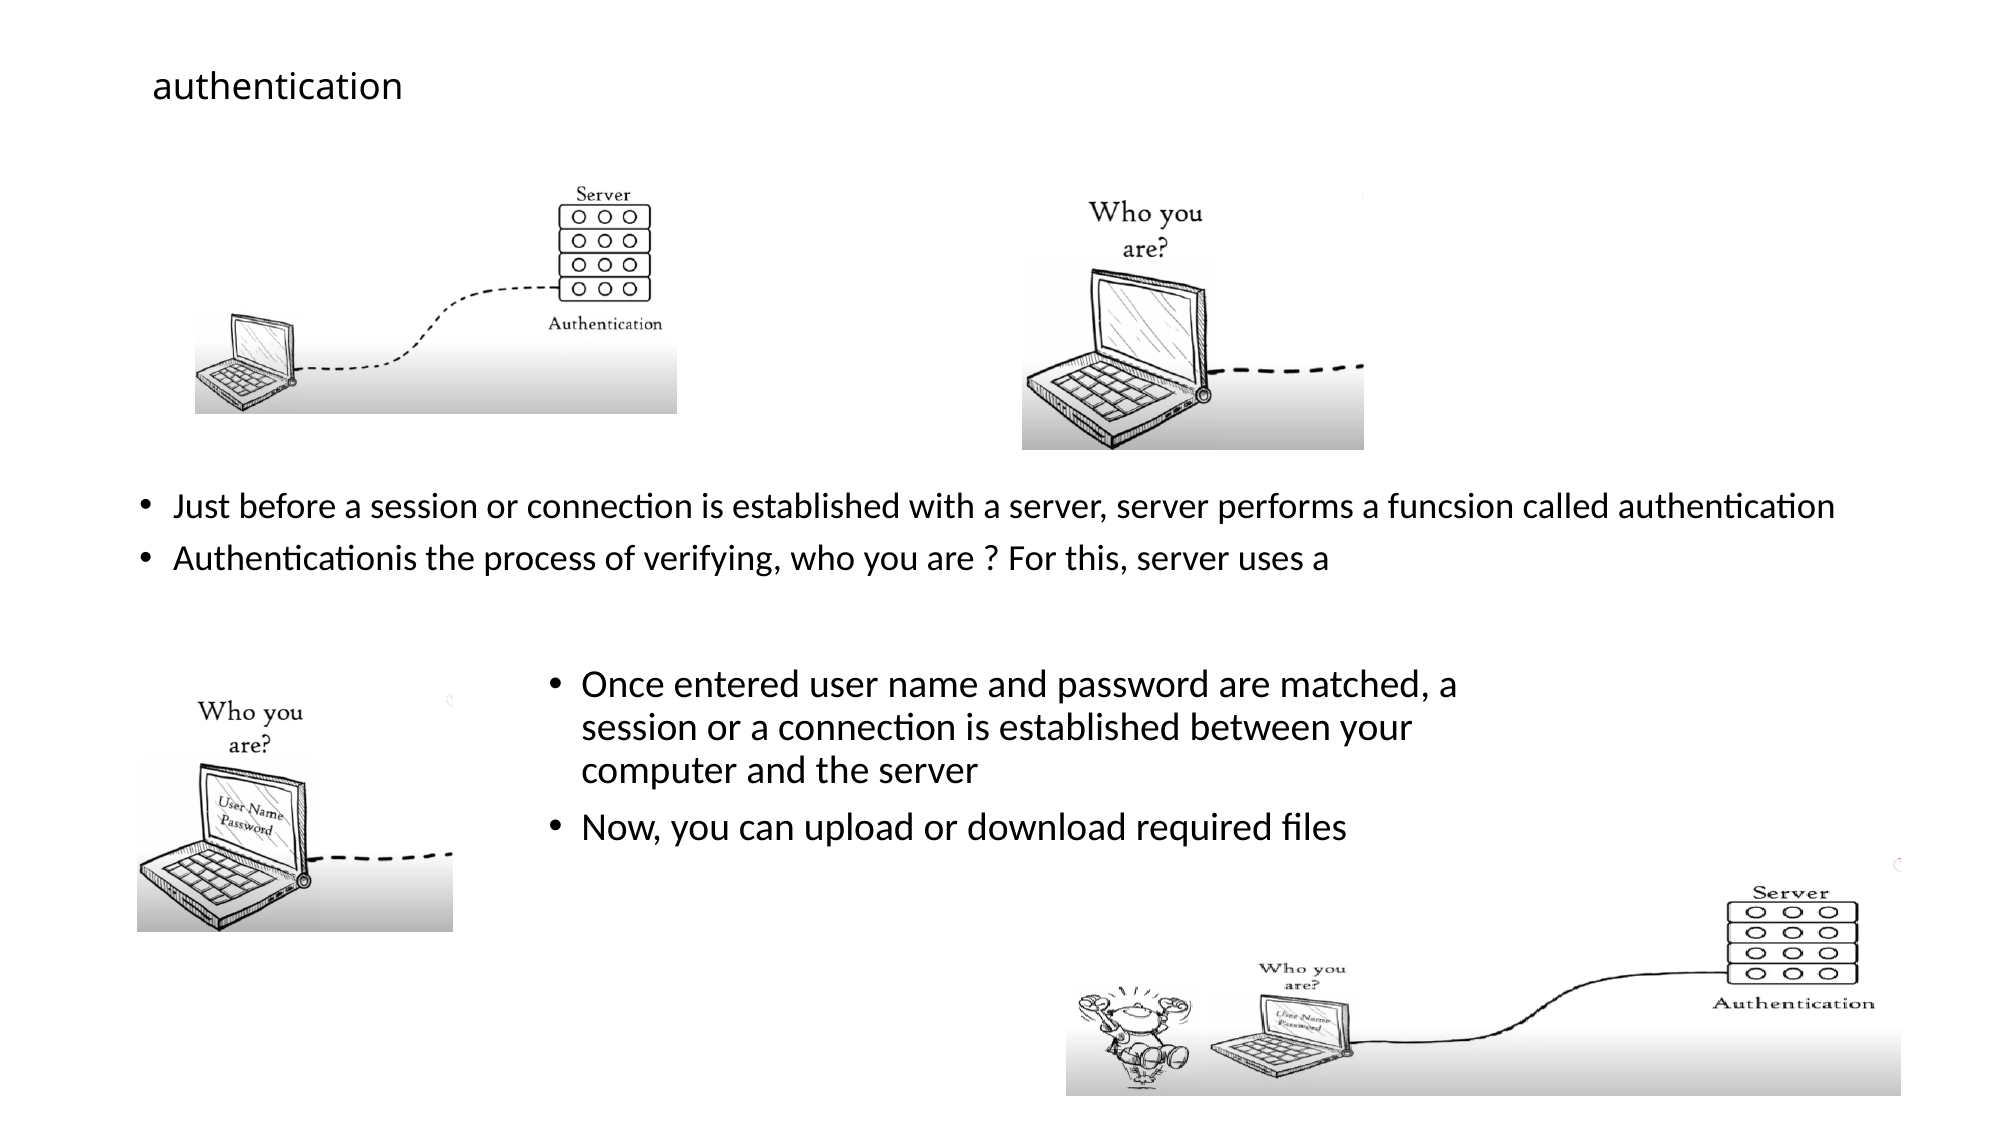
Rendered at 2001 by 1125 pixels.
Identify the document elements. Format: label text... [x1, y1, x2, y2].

picture [1066, 858, 1901, 1097]
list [137, 694, 453, 932]
text_box Just before a session or connection is established with a server, server performs a funcsion called authentication Authenticationis the process of verifying, who you are ? For this, server uses a [124, 478, 1876, 628]
text_box Once entered user name and password are matched, a session or a connection is established between your computer and the server Now, you can upload or download required files [533, 656, 1547, 859]
picture [1022, 192, 1364, 450]
title authentication [137, 59, 1863, 160]
picture [195, 176, 677, 414]
